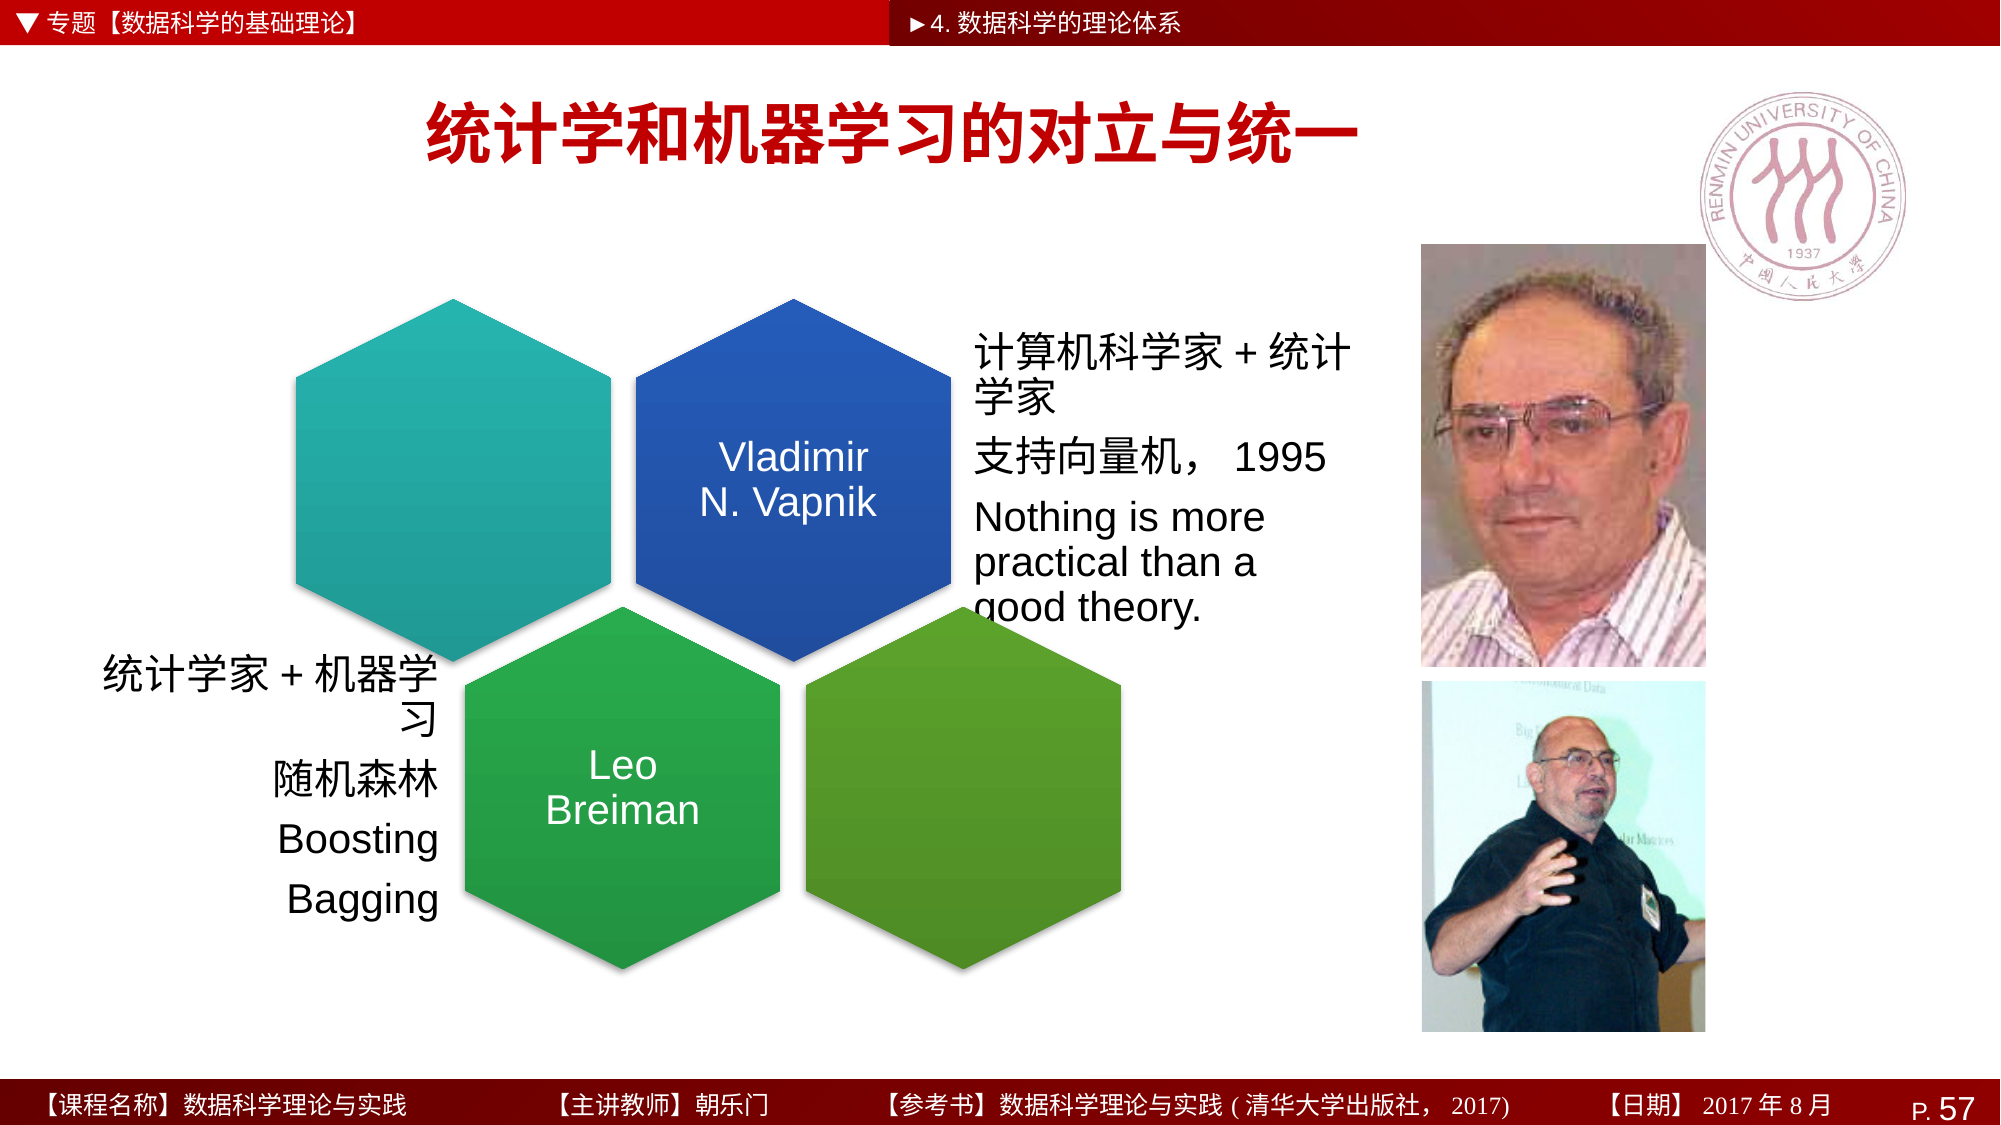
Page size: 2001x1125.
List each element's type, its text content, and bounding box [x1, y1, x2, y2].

title 统计学和机器学习的对立与统一 [64, 64, 1721, 200]
picture [1421, 89, 1910, 667]
picture [1421, 681, 1706, 1033]
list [60, 243, 1367, 1025]
list ▼专题【数据科学的基础理论】 [0, 0, 725, 43]
list ►4.数据科学的理论体系 [890, 0, 1249, 43]
